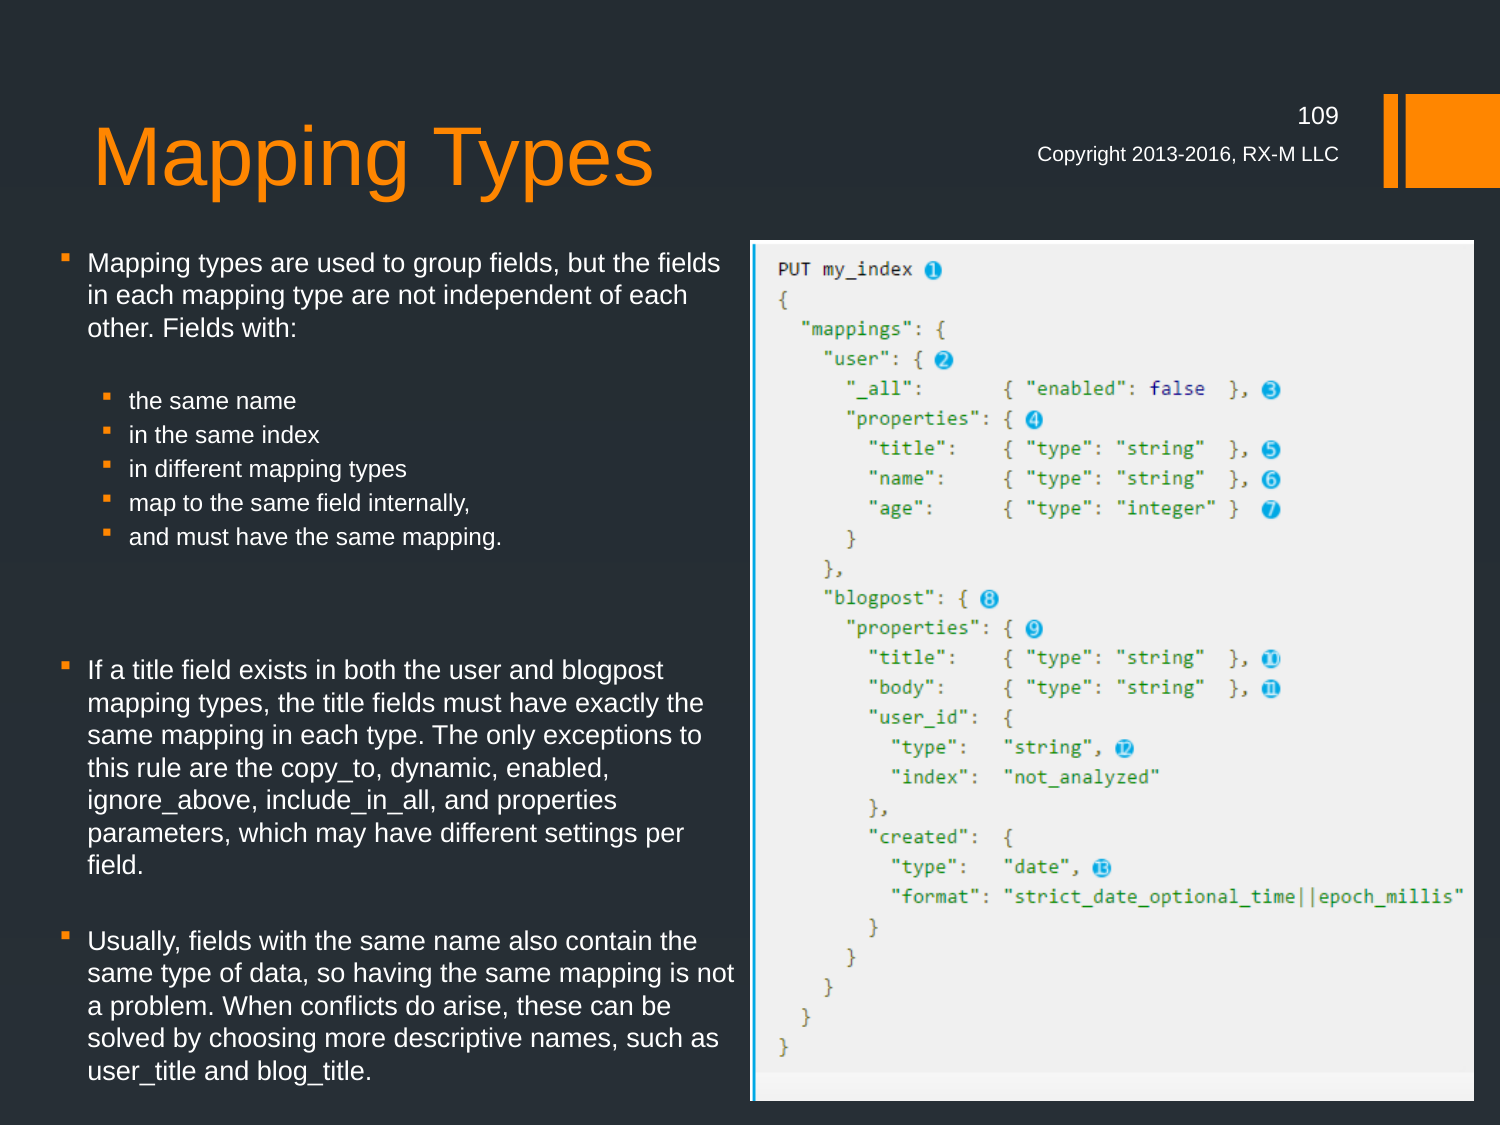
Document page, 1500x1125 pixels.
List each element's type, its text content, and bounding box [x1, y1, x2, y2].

title Mapping Types [77, 20, 1278, 210]
list Mapping types are used to group fields, but the fields in each mapping type are not independent of each other. Fields with: the same name in the same index in different mapping types map to the same field internally, and must have the same mapping. If a title field exists in both the user and blogpost mapping types, the title fields must have exactly the same mapping in each type. The only exceptions to this rule are the copy_to, dynamic, enabled, ignore_above, include_in_all, and properties parameters, which may have different settings per field. Usually, fields with the same name also contain the same type of data, so having the same mapping is not a problem. When conflicts do arise, these can be solved by choosing more descriptive names, such as user_title and blog_title. [37, 237, 761, 1105]
picture [749, 240, 1475, 1102]
footer Copyright 2013-2016, RX-M LLC [985, 140, 1355, 190]
slide_number 109 [1199, 90, 1355, 140]
